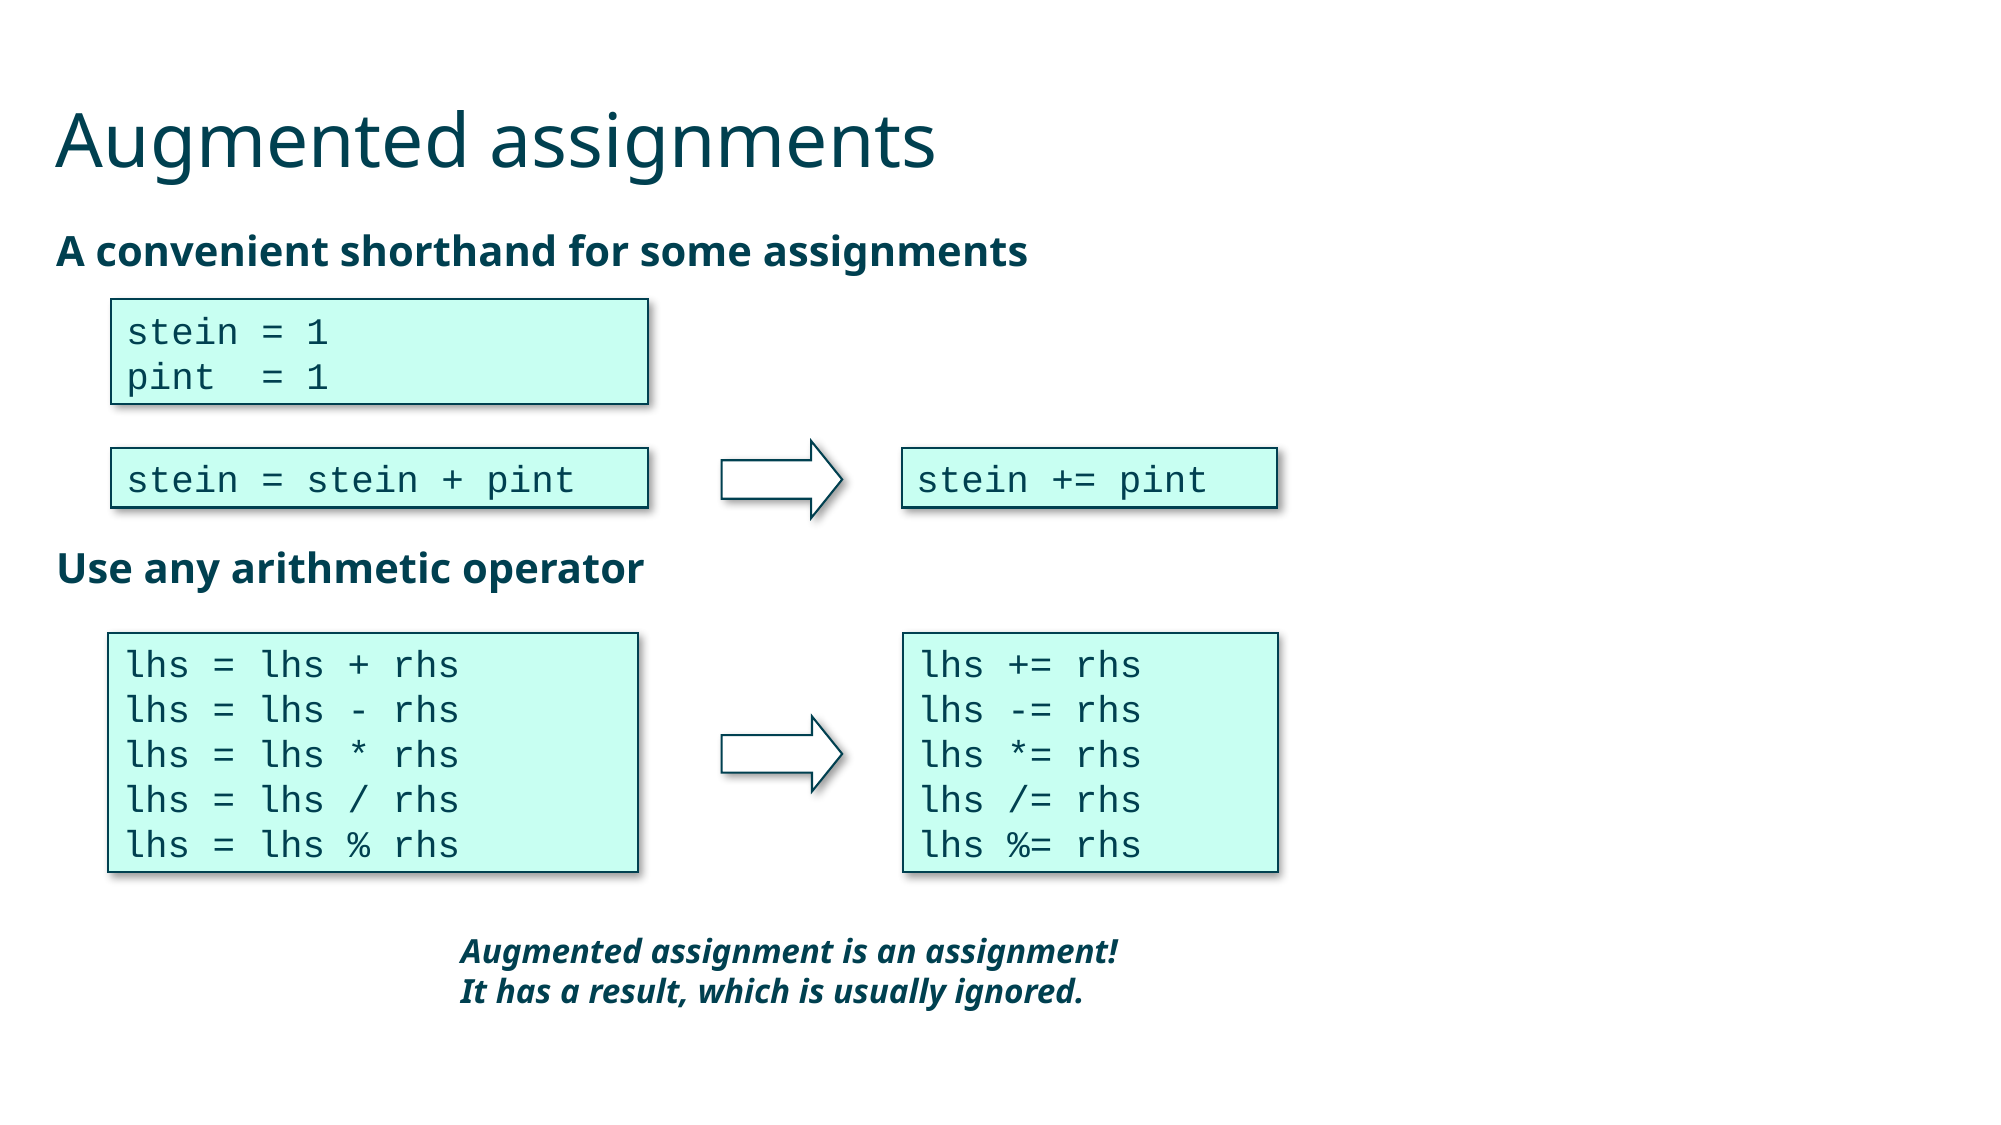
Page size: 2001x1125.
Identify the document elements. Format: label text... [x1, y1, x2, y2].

text_box stein += pint [901, 448, 1278, 508]
text_box [721, 440, 843, 519]
text_box Augmented assignment is an assignment! It has a result, which is usually ignored. [446, 922, 1242, 1018]
text_box lhs = lhs + rhs lhs = lhs - rhs lhs = lhs * rhs lhs = lhs / rhs lhs = lhs % rhs [107, 632, 638, 873]
text_box [721, 716, 843, 792]
title Augmented assignments [55, 92, 1946, 224]
list A convenient shorthand for some assignments Use any arithmetic operator [55, 224, 1946, 1038]
text_box stein = stein + pint [111, 448, 649, 508]
text_box lhs += rhs lhs -= rhs lhs *= rhs lhs /= rhs lhs %= rhs [902, 632, 1279, 873]
text_box stein = 1 pint = 1 [111, 299, 649, 404]
